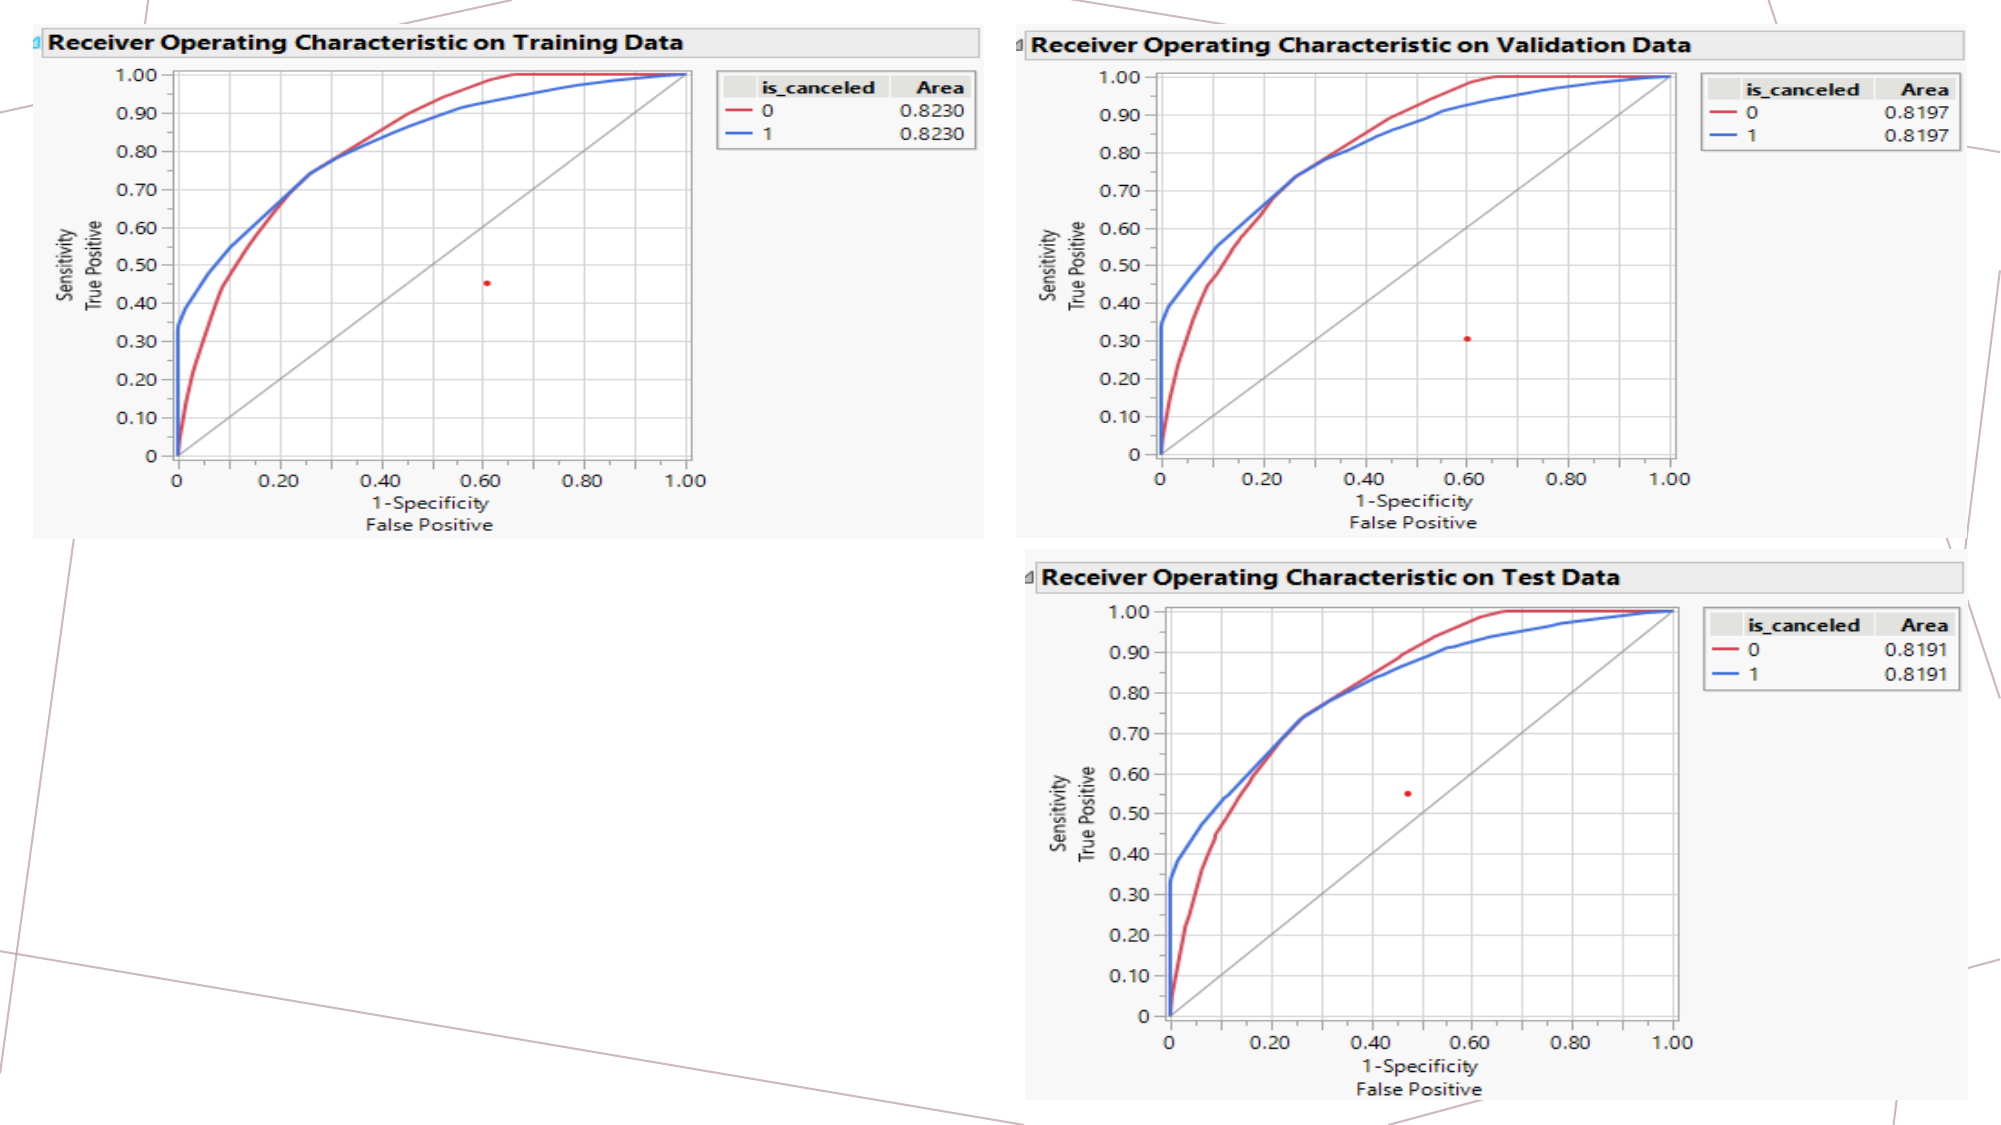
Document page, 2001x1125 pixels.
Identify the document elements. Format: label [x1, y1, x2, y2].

list [33, 24, 984, 539]
picture [1024, 549, 1968, 1100]
picture [1016, 24, 1967, 538]
